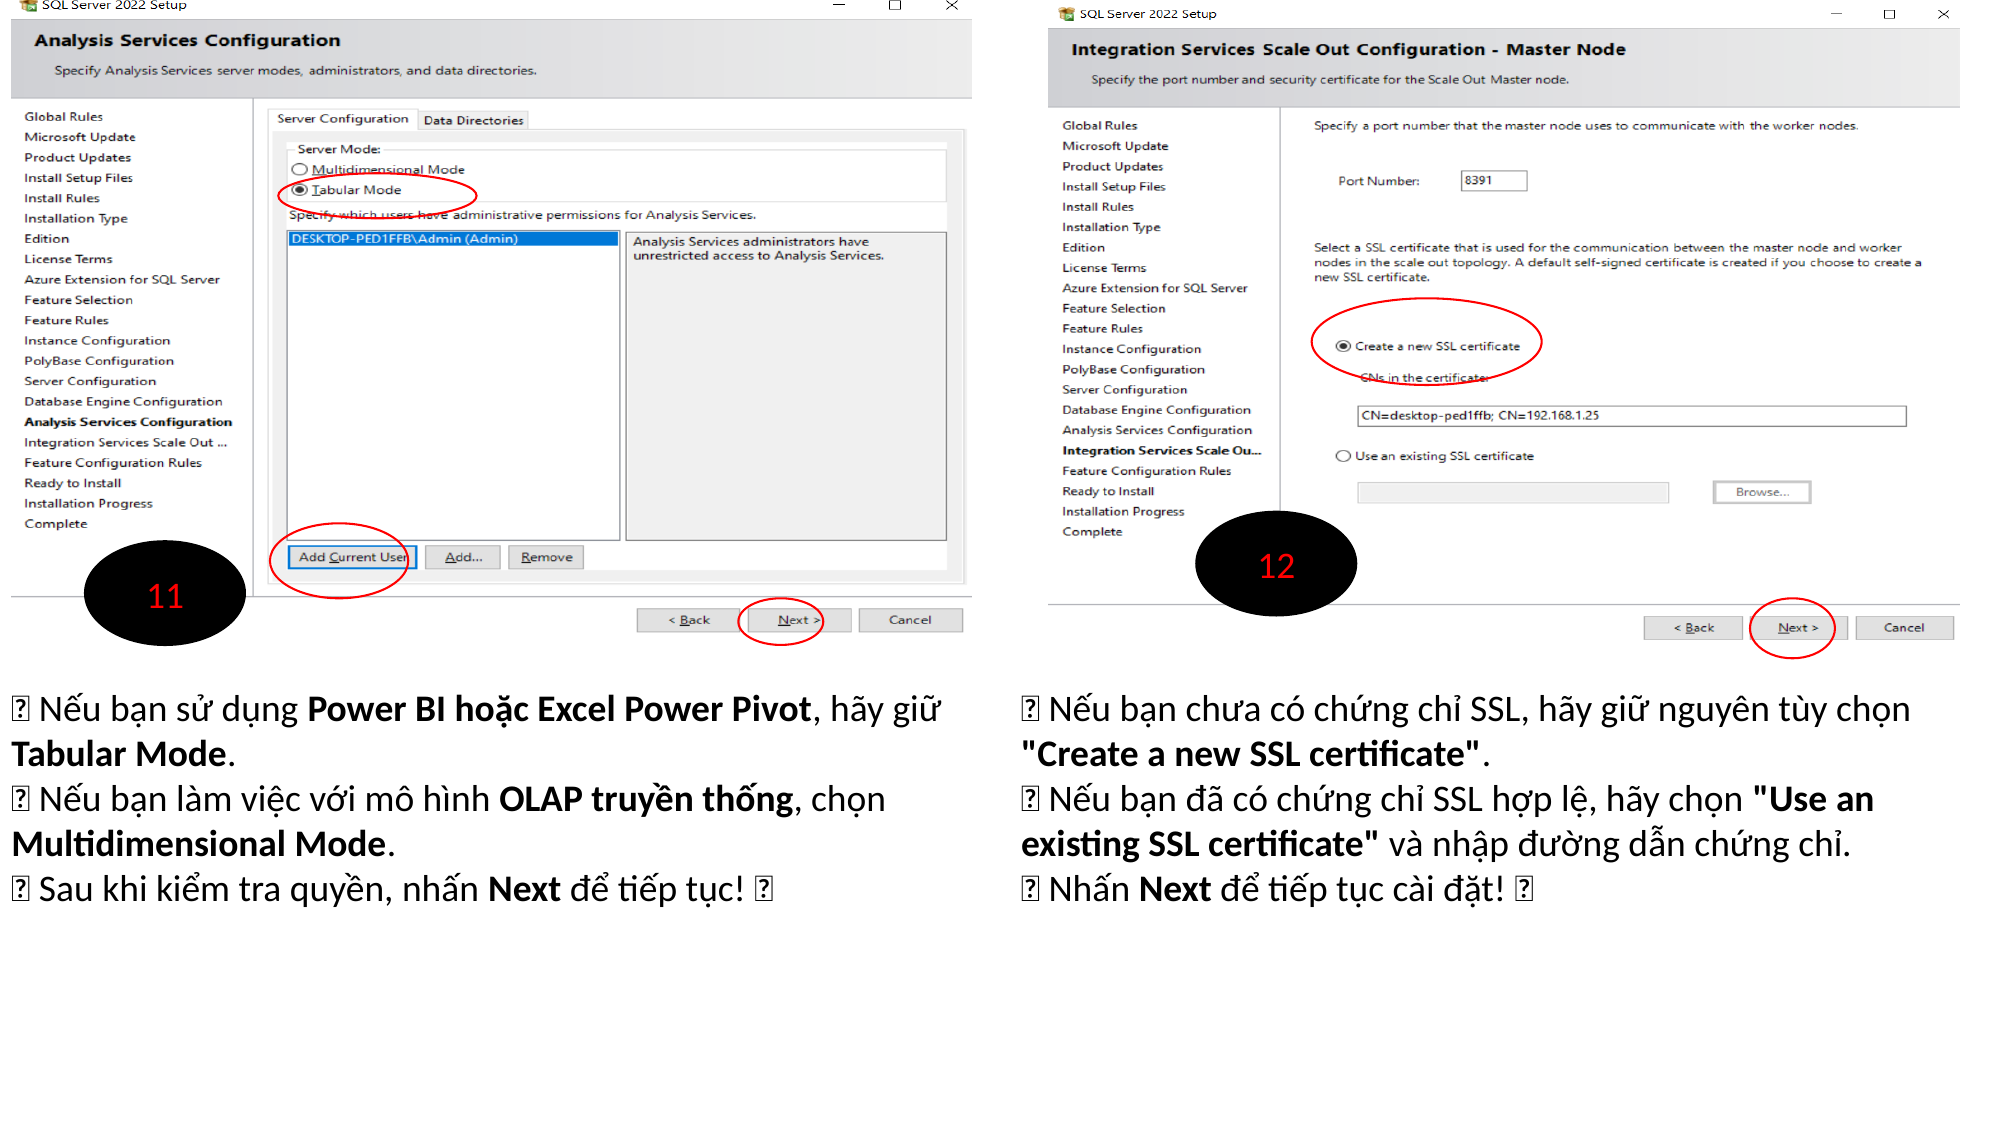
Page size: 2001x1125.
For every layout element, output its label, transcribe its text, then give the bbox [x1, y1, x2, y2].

text_box ✅ Nếu bạn sử dụng Power BI hoặc Excel Power Pivot, hãy giữ Tabular Mode. ✅ Nếu bạn làm việc với mô hình OLAP truyền thống, chọn Multidimensional Mode. 🔹 Sau khi kiểm tra quyền, nhấn Next để tiếp tục! 🚀 [0, 676, 999, 916]
text_box 11 [122, 638, 208, 647]
text_box [748, 638, 813, 646]
picture [11, 0, 972, 638]
text_box ✅ Nếu bạn chưa có chứng chỉ SSL, hãy giữ nguyên tùy chọn "Create a new SSL certificate". ✅ Nếu bạn đã có chứng chỉ SSL hợp lệ, hãy chọn "Use an existing SSL certificate" và nhập đường dẫn chứng chỉ. 🔹 Nhấn Next để tiếp tục cài đặt! 🚀 [1006, 676, 2000, 916]
text_box [1755, 645, 1830, 660]
picture [1048, 0, 1960, 645]
